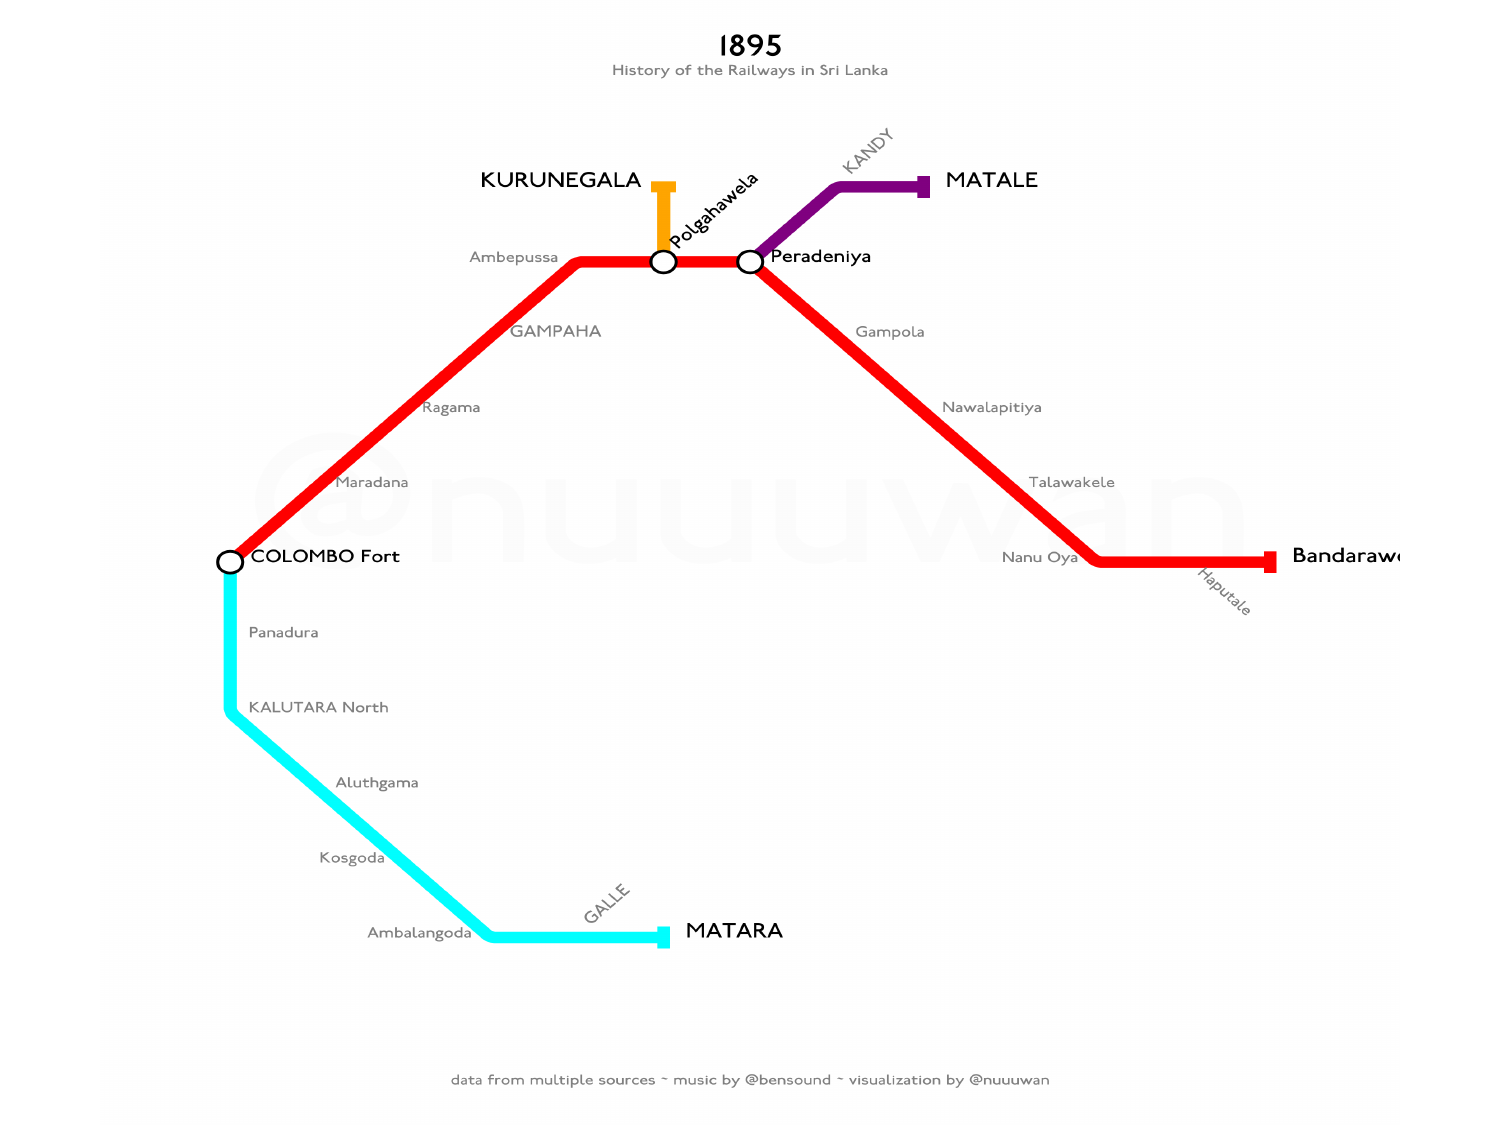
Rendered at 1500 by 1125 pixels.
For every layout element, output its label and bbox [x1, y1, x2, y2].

picture [100, 0, 1400, 1125]
